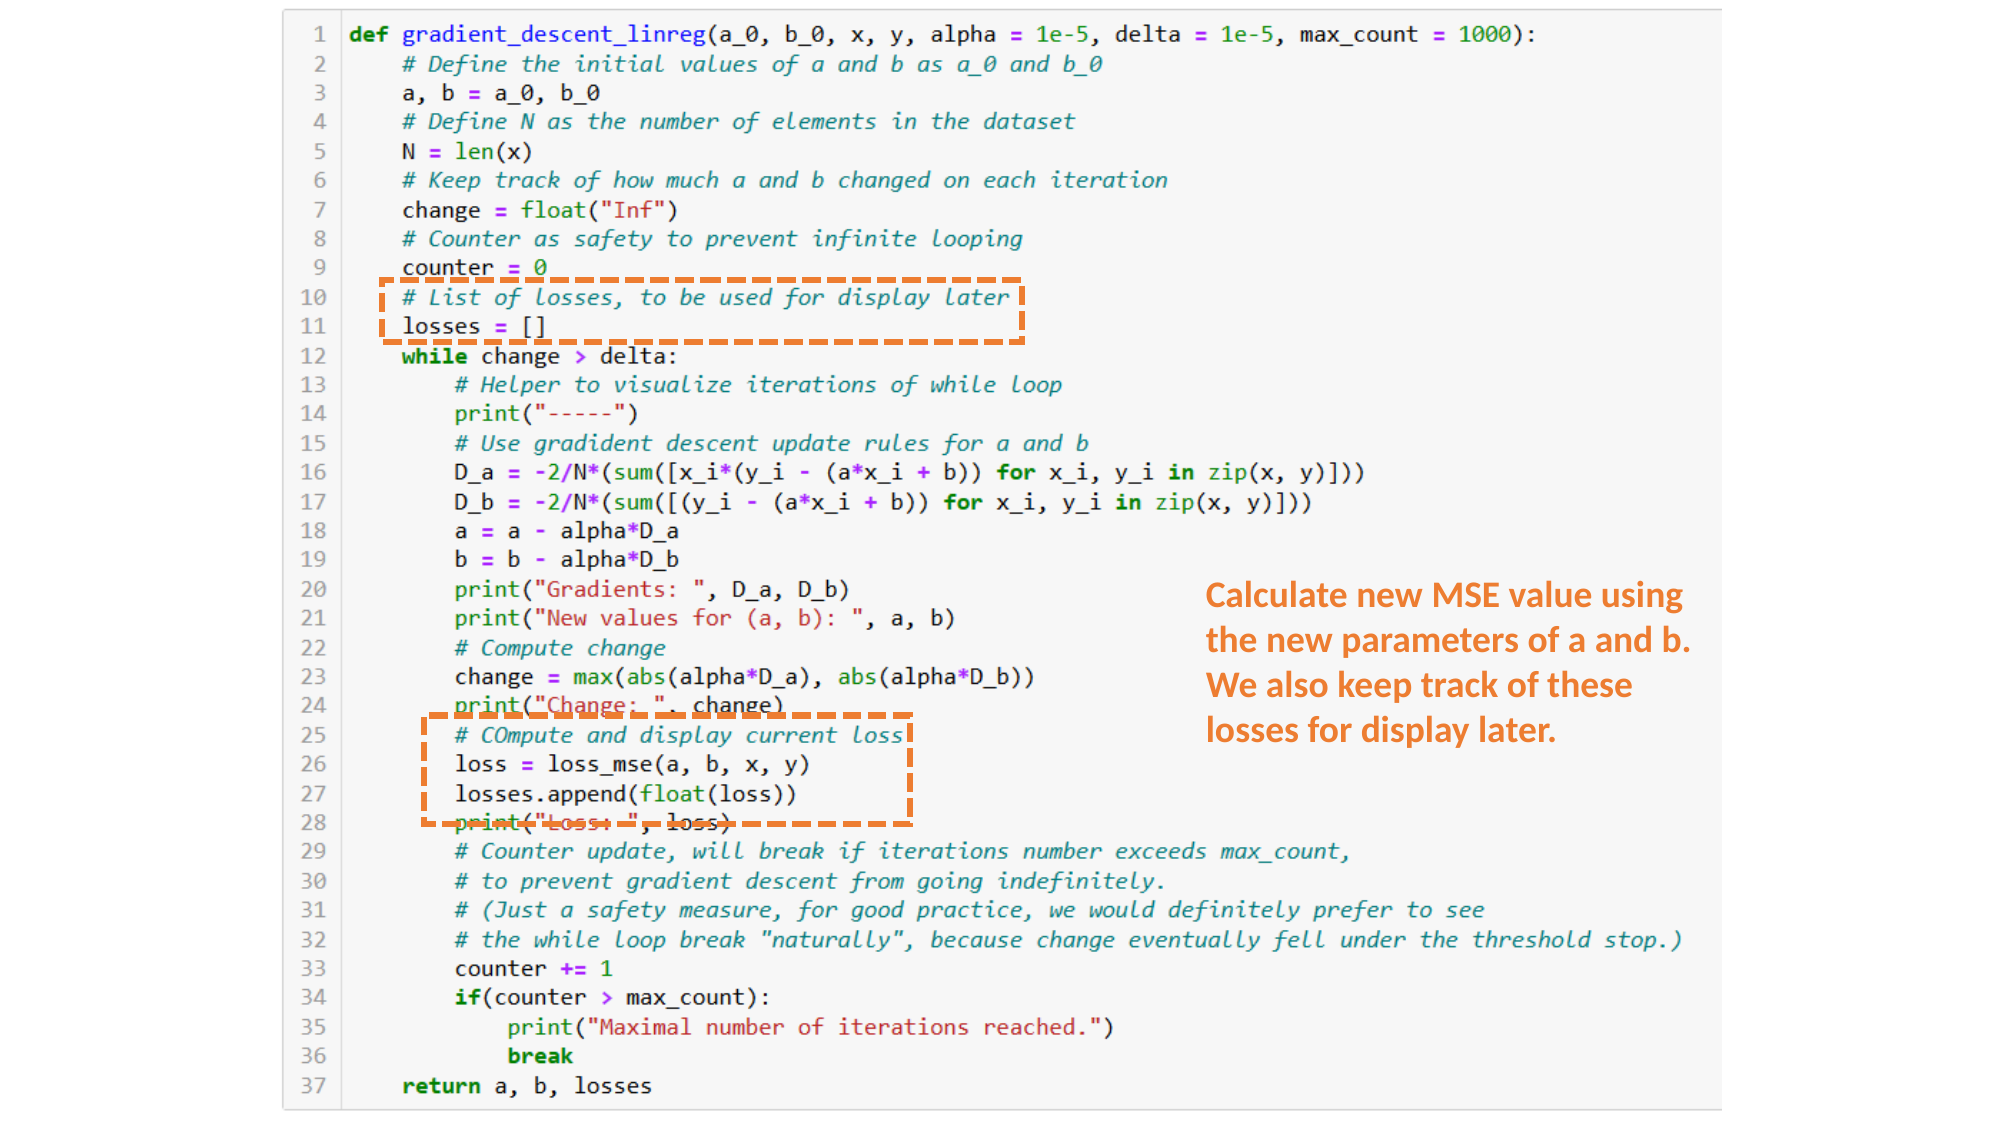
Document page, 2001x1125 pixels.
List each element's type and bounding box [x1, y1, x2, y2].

picture [277, 0, 1722, 1125]
